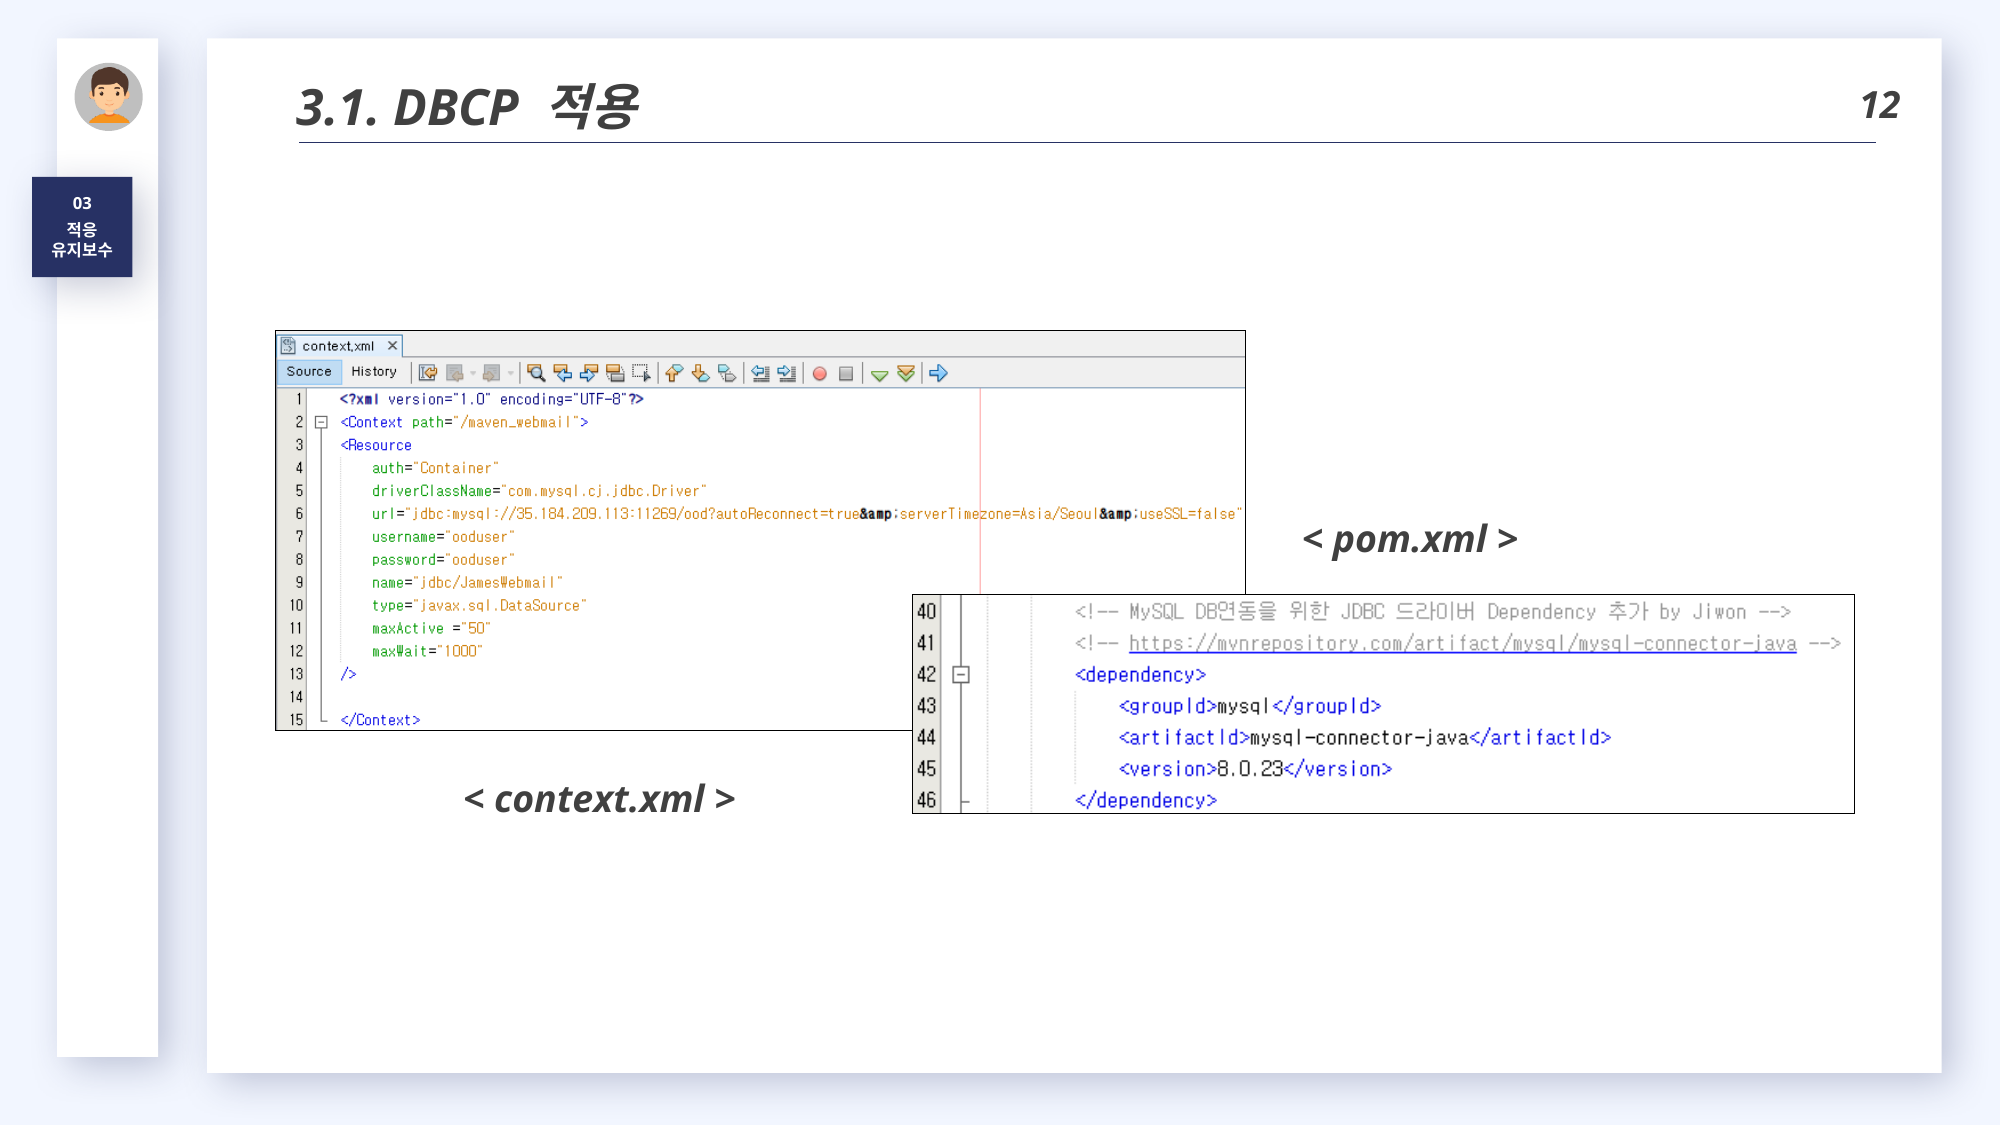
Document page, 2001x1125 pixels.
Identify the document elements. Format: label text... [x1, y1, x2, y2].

text_box 12 [1844, 73, 1943, 134]
text_box 3.1. DBCP 적용 [206, 37, 1943, 1074]
text_box < pom.xml > [1287, 507, 1595, 568]
text_box < context.xml > [448, 767, 790, 828]
picture [274, 330, 1855, 814]
picture [80, 67, 137, 123]
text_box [31, 38, 159, 1058]
